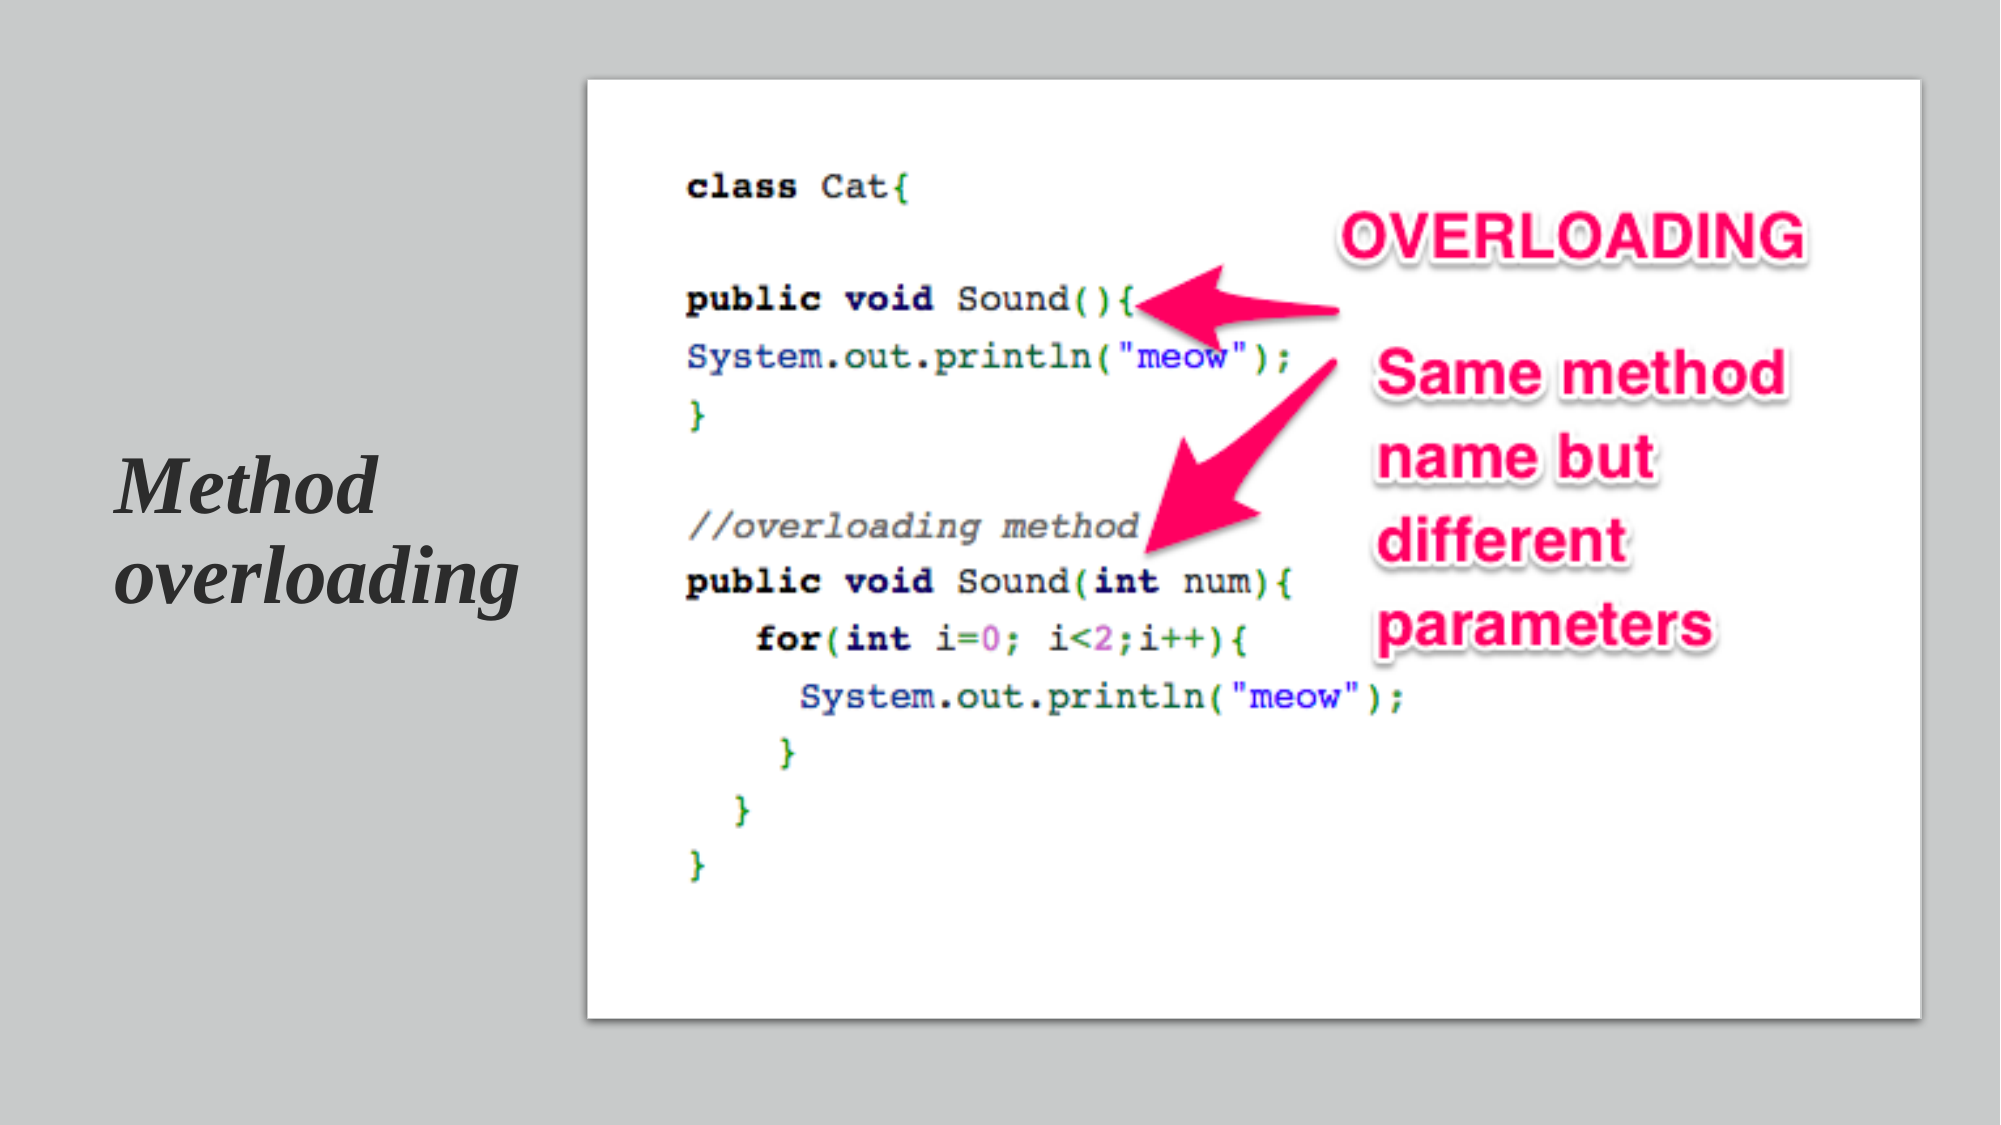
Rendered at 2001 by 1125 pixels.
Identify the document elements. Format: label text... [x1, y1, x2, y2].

title Method overloading [99, 194, 561, 968]
text_box [0, 0, 2000, 1125]
text_box [586, 78, 1922, 1019]
picture [666, 154, 1842, 944]
